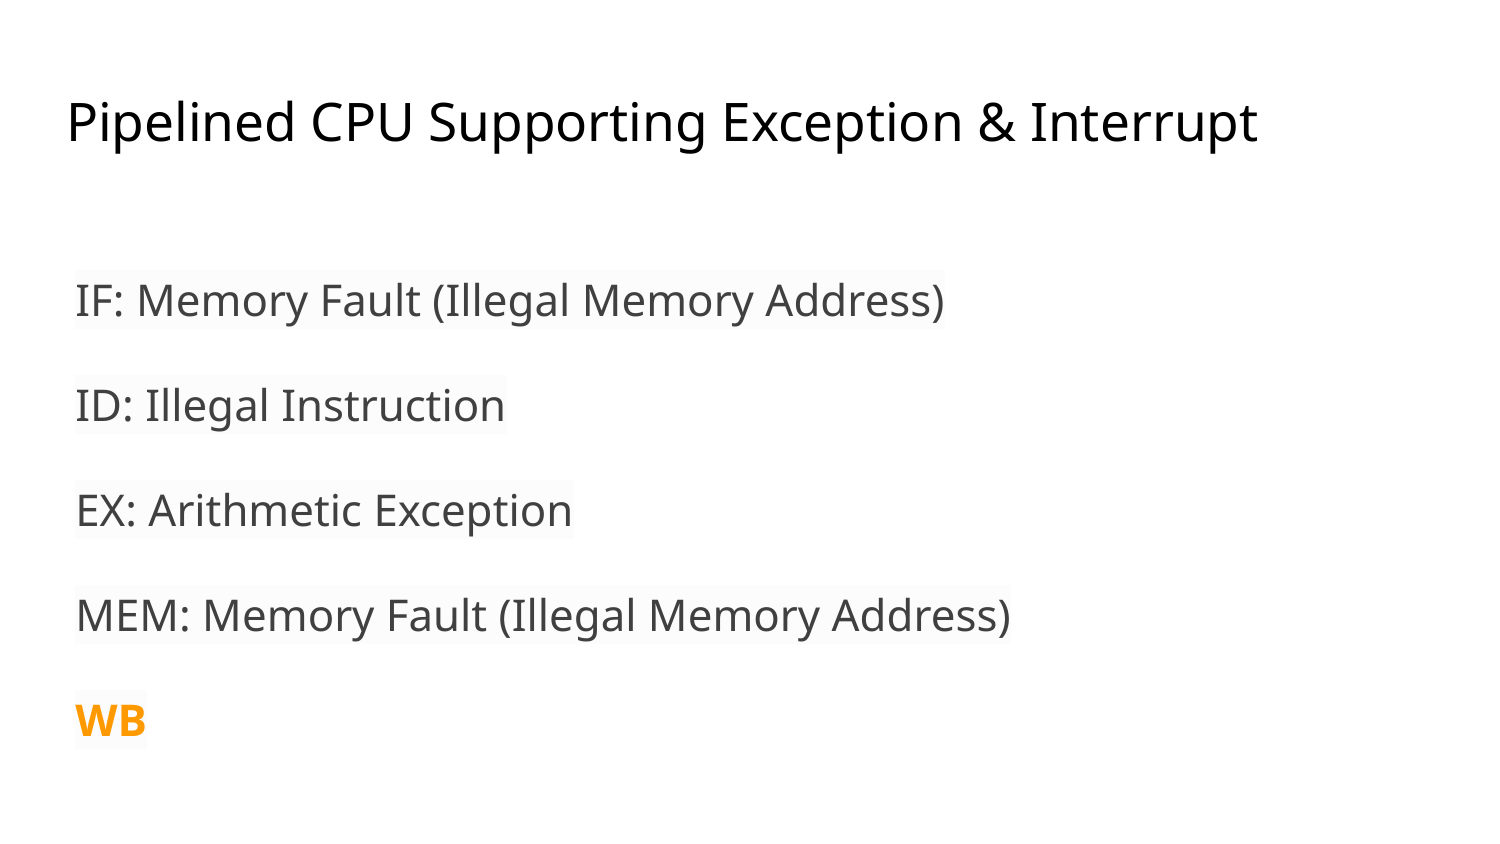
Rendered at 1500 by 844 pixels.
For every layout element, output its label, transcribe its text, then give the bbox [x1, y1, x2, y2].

text_box IF: Memory Fault (Illegal Memory Address) ID: Illegal Instruction EX: Arithmetic Exception MEM: Memory Fault (Illegal Memory Address) WB [60, 204, 1391, 760]
text_box Pipelined CPU Supporting Exception & Interrupt [51, 72, 1449, 167]
